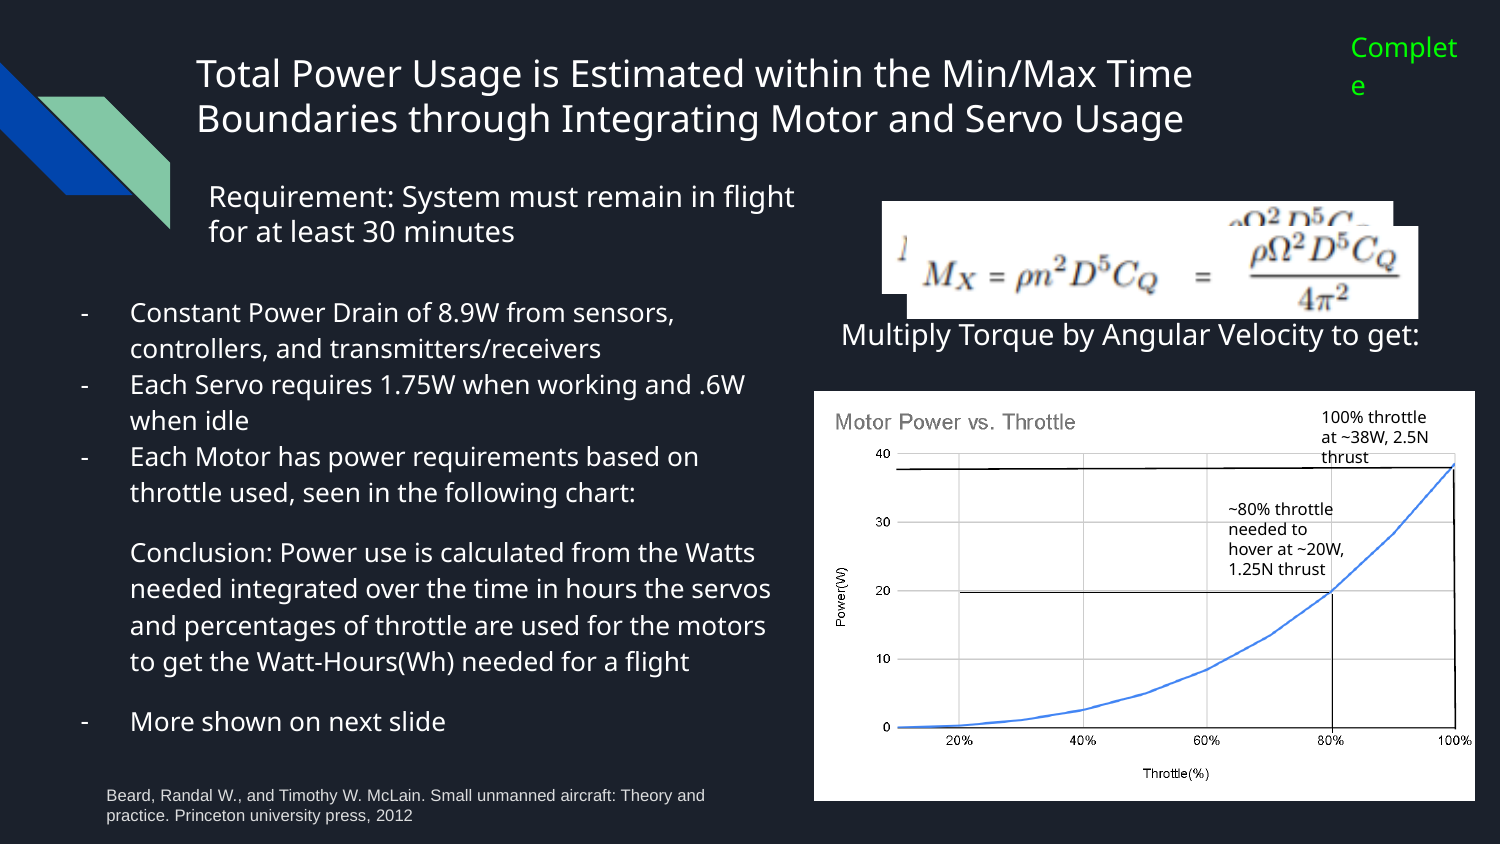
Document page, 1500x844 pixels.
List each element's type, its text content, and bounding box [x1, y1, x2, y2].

text_box Beard, Randal W., and Timothy W. McLain. Small unmanned aircraft: Theory and practice. Princeton university press, 2012 [91, 769, 741, 840]
text_box Multiply Torque by Angular Velocity to get: [825, 301, 1450, 367]
text_box Requirement: System must remain in flight for at least 30 minutes [193, 163, 853, 264]
list Constant Power Drain of 8.9W from sensors, controllers, and transmitters/receivers Each Servo requires 1.75W when working and .6W when idle Each Motor has power requirements based on throttle used, seen in the following chart: Conclusion: Power use is calculated from the Watts needed integrated over the time in hours the servos and percentages of throttle are used for the motors to get the Watt-Hours(Wh) needed for a flight More shown on next slide [42, 276, 790, 783]
text_box Complete [1335, 10, 1485, 116]
title Total Power Usage is Estimated within the Min/Max Time Boundaries through Integrating Motor and Servo Usage [181, 34, 1421, 185]
picture [813, 391, 1476, 801]
picture [881, 200, 1419, 319]
